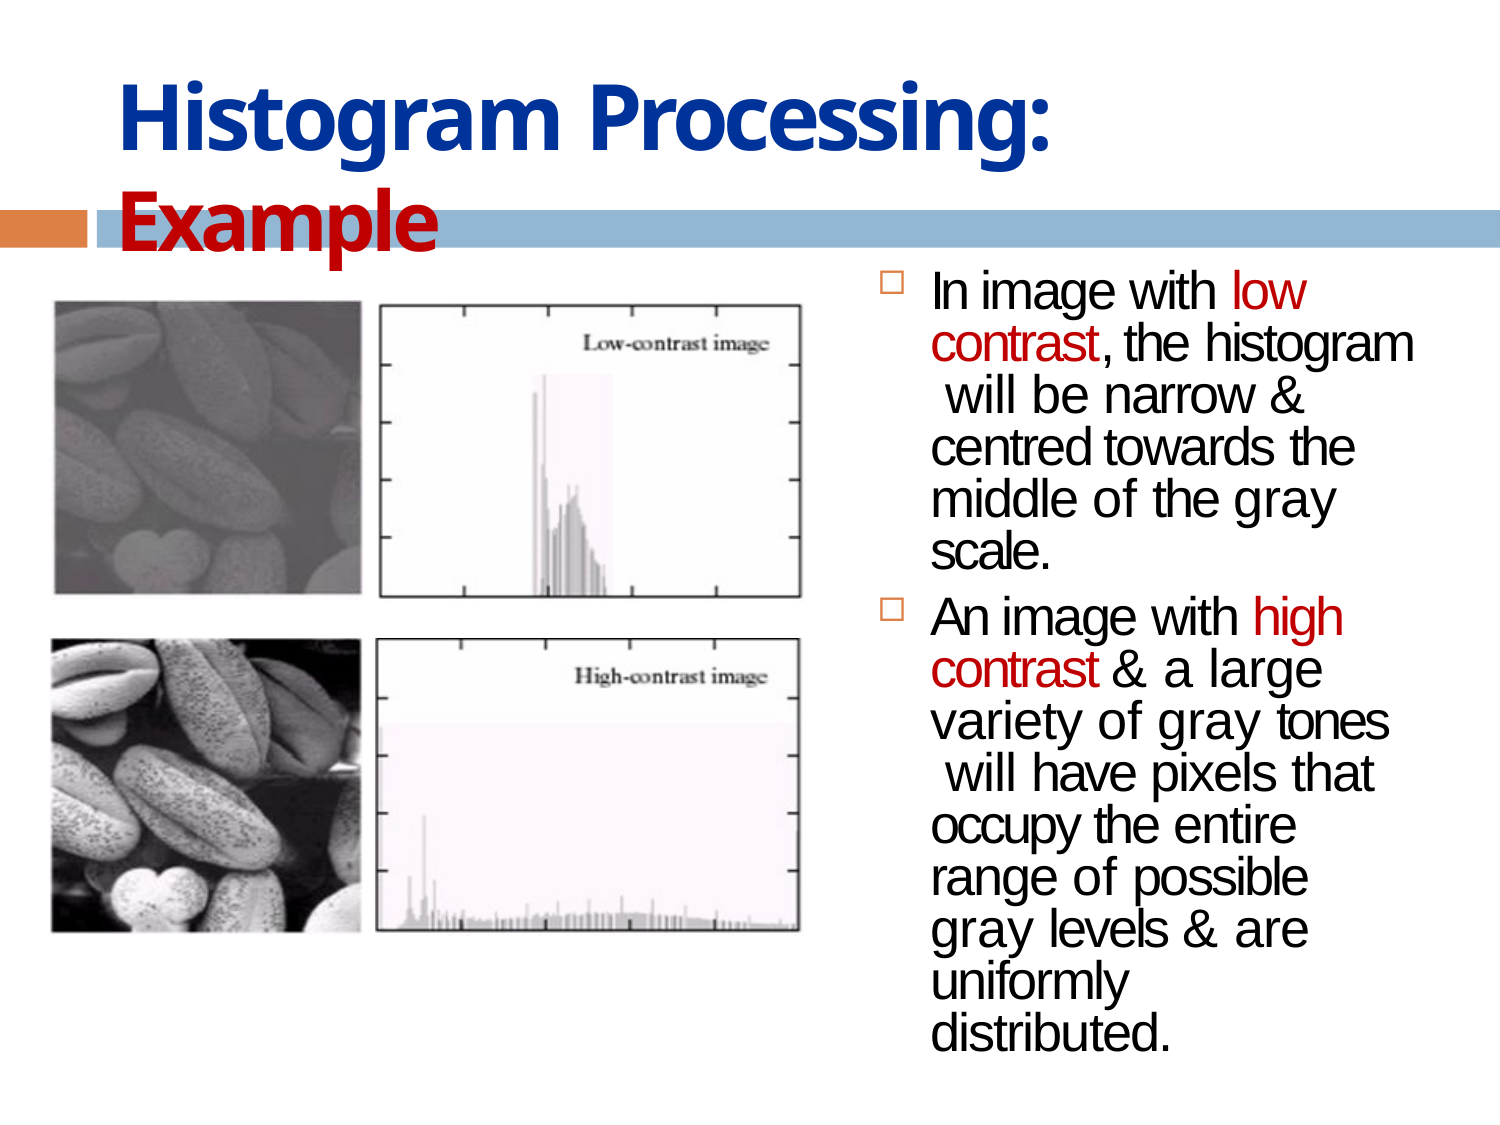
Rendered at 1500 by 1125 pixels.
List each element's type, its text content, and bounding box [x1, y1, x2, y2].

text_box [50, 299, 364, 600]
text_box [49, 637, 363, 935]
title Histogram Processing: Example [113, 56, 1289, 269]
text_box [378, 301, 807, 602]
text_box In image with low contrast, the histogram will be narrow & centred towards the middle of the gray scale. An image with high contrast & a large variety of gray tones will have pixels that occupy the entire range of possible gray levels & are uniformly distributed. [875, 252, 1415, 1062]
text_box [374, 638, 804, 936]
